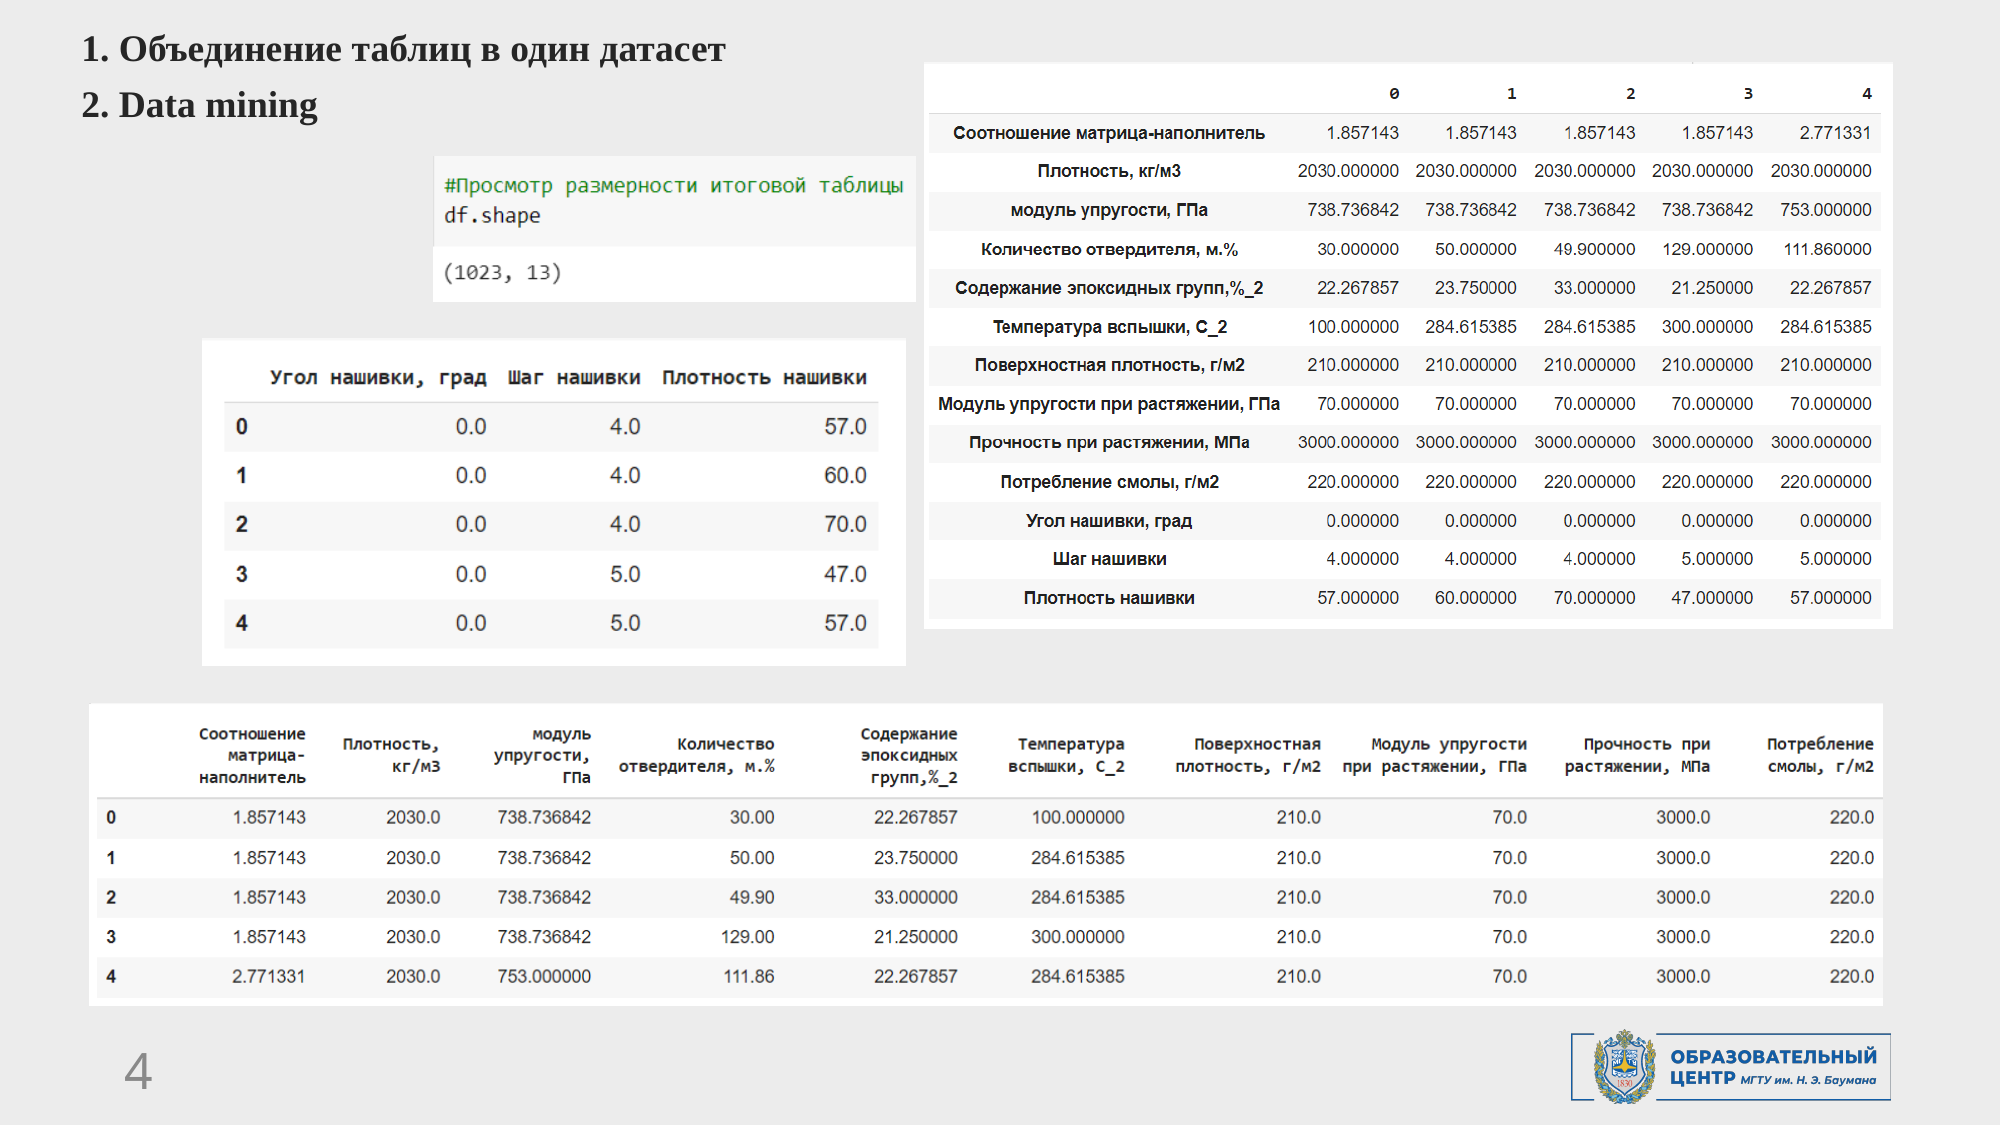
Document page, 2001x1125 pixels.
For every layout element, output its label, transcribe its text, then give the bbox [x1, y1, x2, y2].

picture [1571, 1029, 1891, 1104]
picture [433, 155, 916, 302]
list 1. Объединение таблиц в один датасет 2. Data mining [66, 21, 1929, 1014]
slide_number 4 [109, 1043, 248, 1104]
picture [923, 62, 1893, 629]
picture [201, 338, 907, 667]
picture [89, 703, 1883, 1006]
